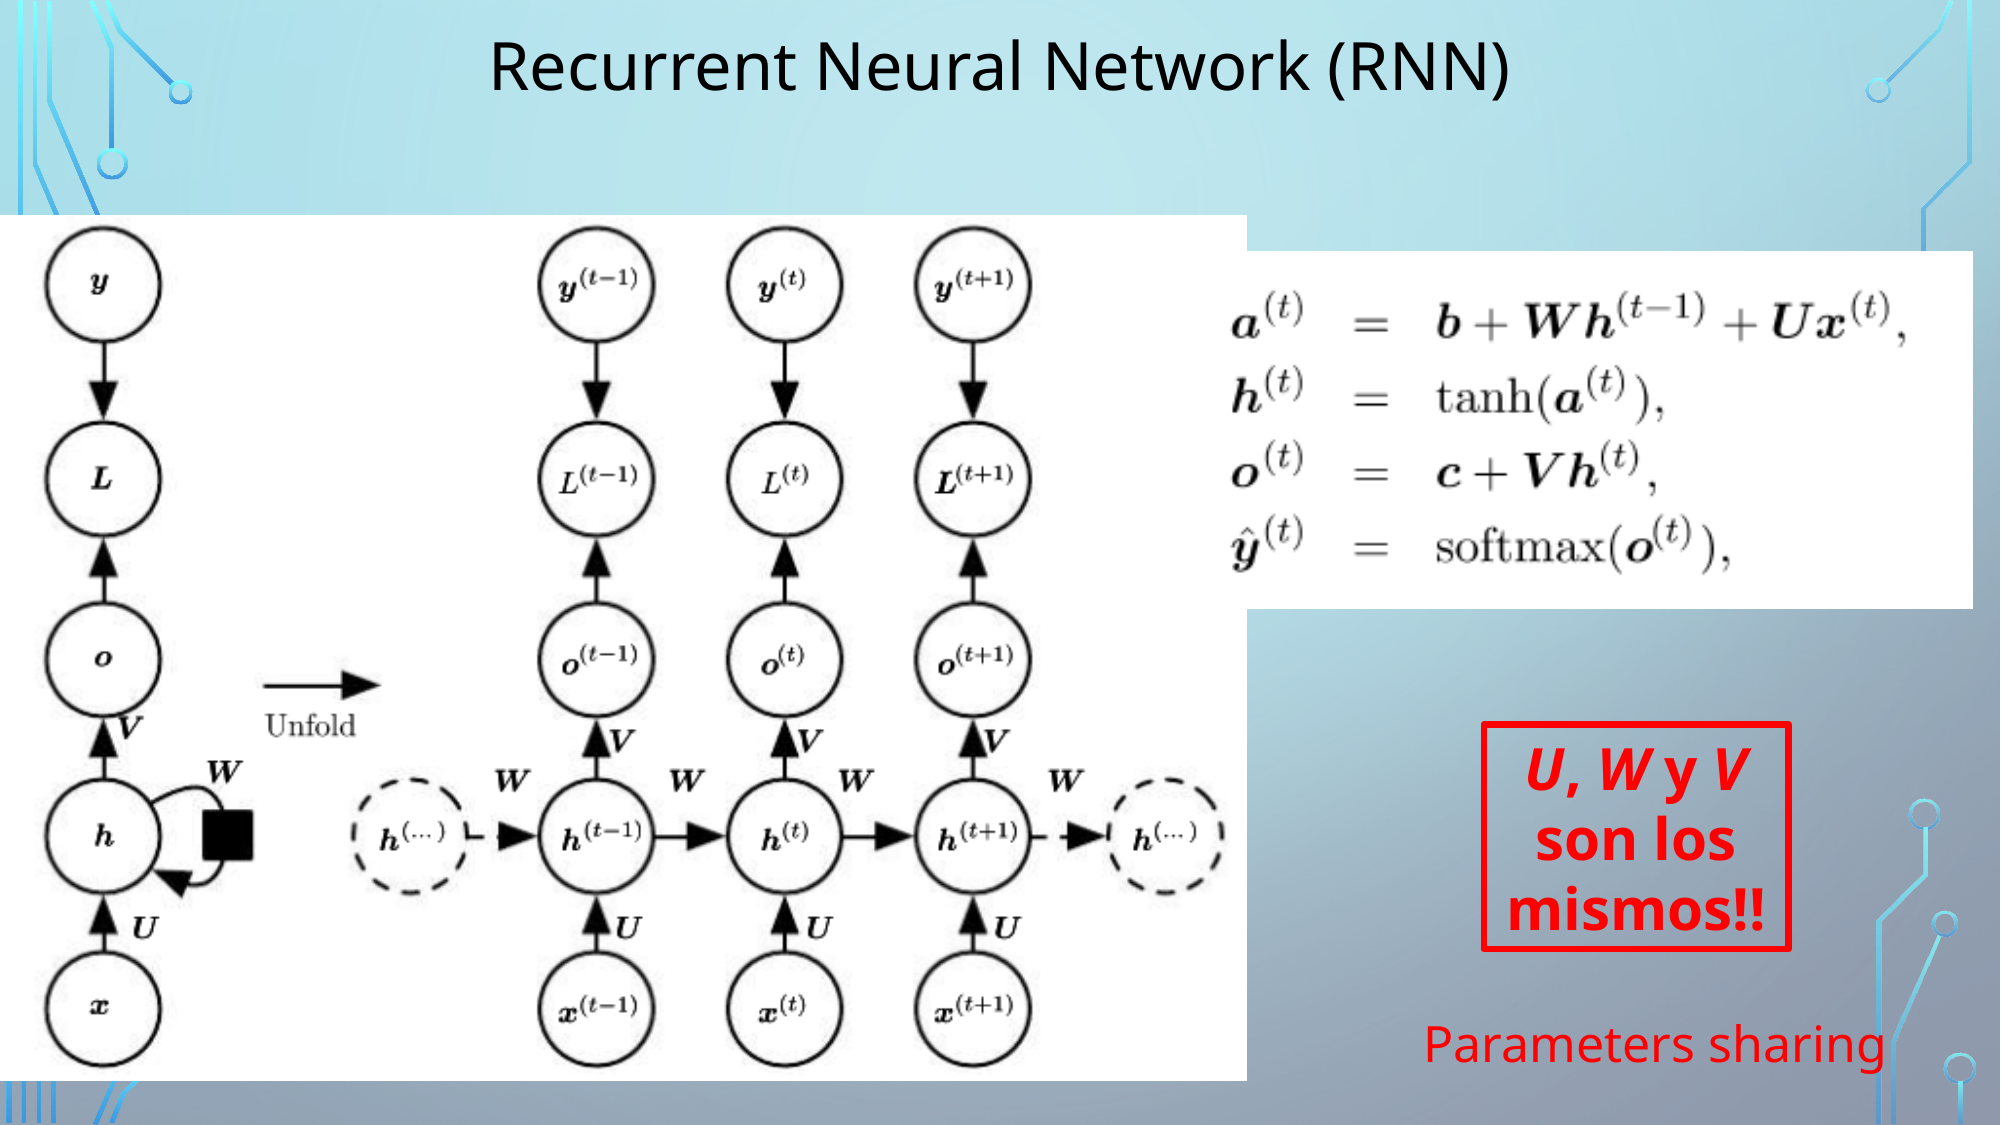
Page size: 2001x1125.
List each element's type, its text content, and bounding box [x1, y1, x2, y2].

text_box Recurrent Neural Network (RNN) [0, 0, 2000, 133]
text_box Parameters sharing [1408, 1004, 1903, 1080]
picture [0, 215, 1973, 1081]
text_box U, W y V son los mismos!! [1483, 724, 1789, 950]
